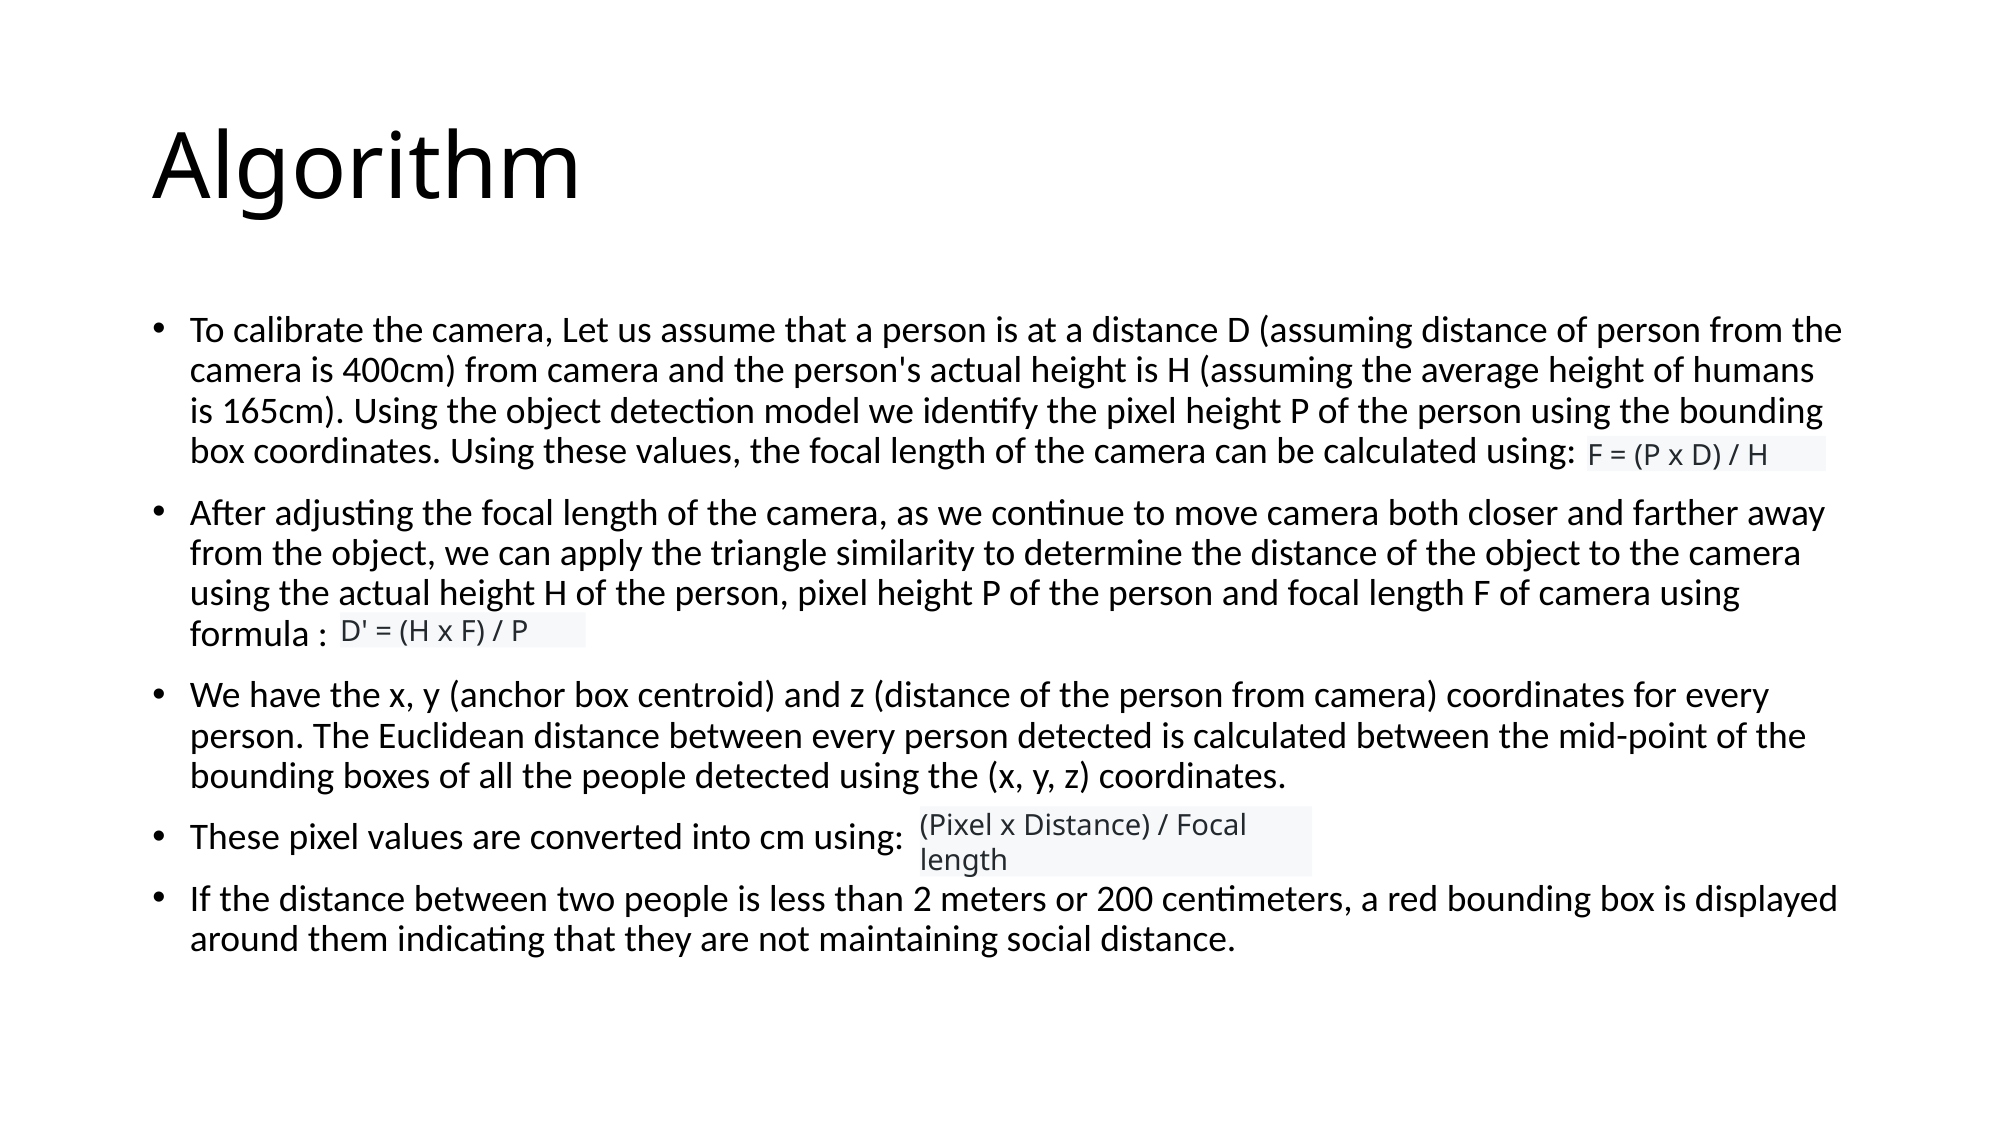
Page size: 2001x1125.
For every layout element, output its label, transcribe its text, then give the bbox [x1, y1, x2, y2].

title Algorithm [137, 59, 1863, 278]
text_box (Pixel x Distance) / Focal length [919, 806, 1313, 877]
list To calibrate the camera, Let us assume that a person is at a distance D (assuming distance of person from the camera is 400cm) from camera and the person's actual height is H (assuming the average height of humans is 165cm). Using the object detection model we identify the pixel height P of the person using the bounding box coordinates. Using these values, the focal length of the camera can be calculated using: After adjusting the focal length of the camera, as we continue to move camera both closer and farther away from the object, we can apply the triangle similarity to determine the distance of the object to the camera using the actual height H of the person, pixel height P of the person and focal length F of camera using formula : We have the x, y (anchor box centroid) and z (distance of the person from camera) coordinates for every person. The Euclidean distance between every person detected is calculated between the mid-point of the bounding boxes of all the people detected using the (x, y, z) coordinates. These pixel values are converted into cm using: If the distance between two people is less than 2 meters or 200 centimeters, a red bounding box is displayed around them indicating that they are not maintaining social distance. [137, 302, 1863, 1017]
text_box F = (P x D) / H [1587, 435, 1826, 472]
text_box D' = (H x F) / P [340, 612, 586, 648]
